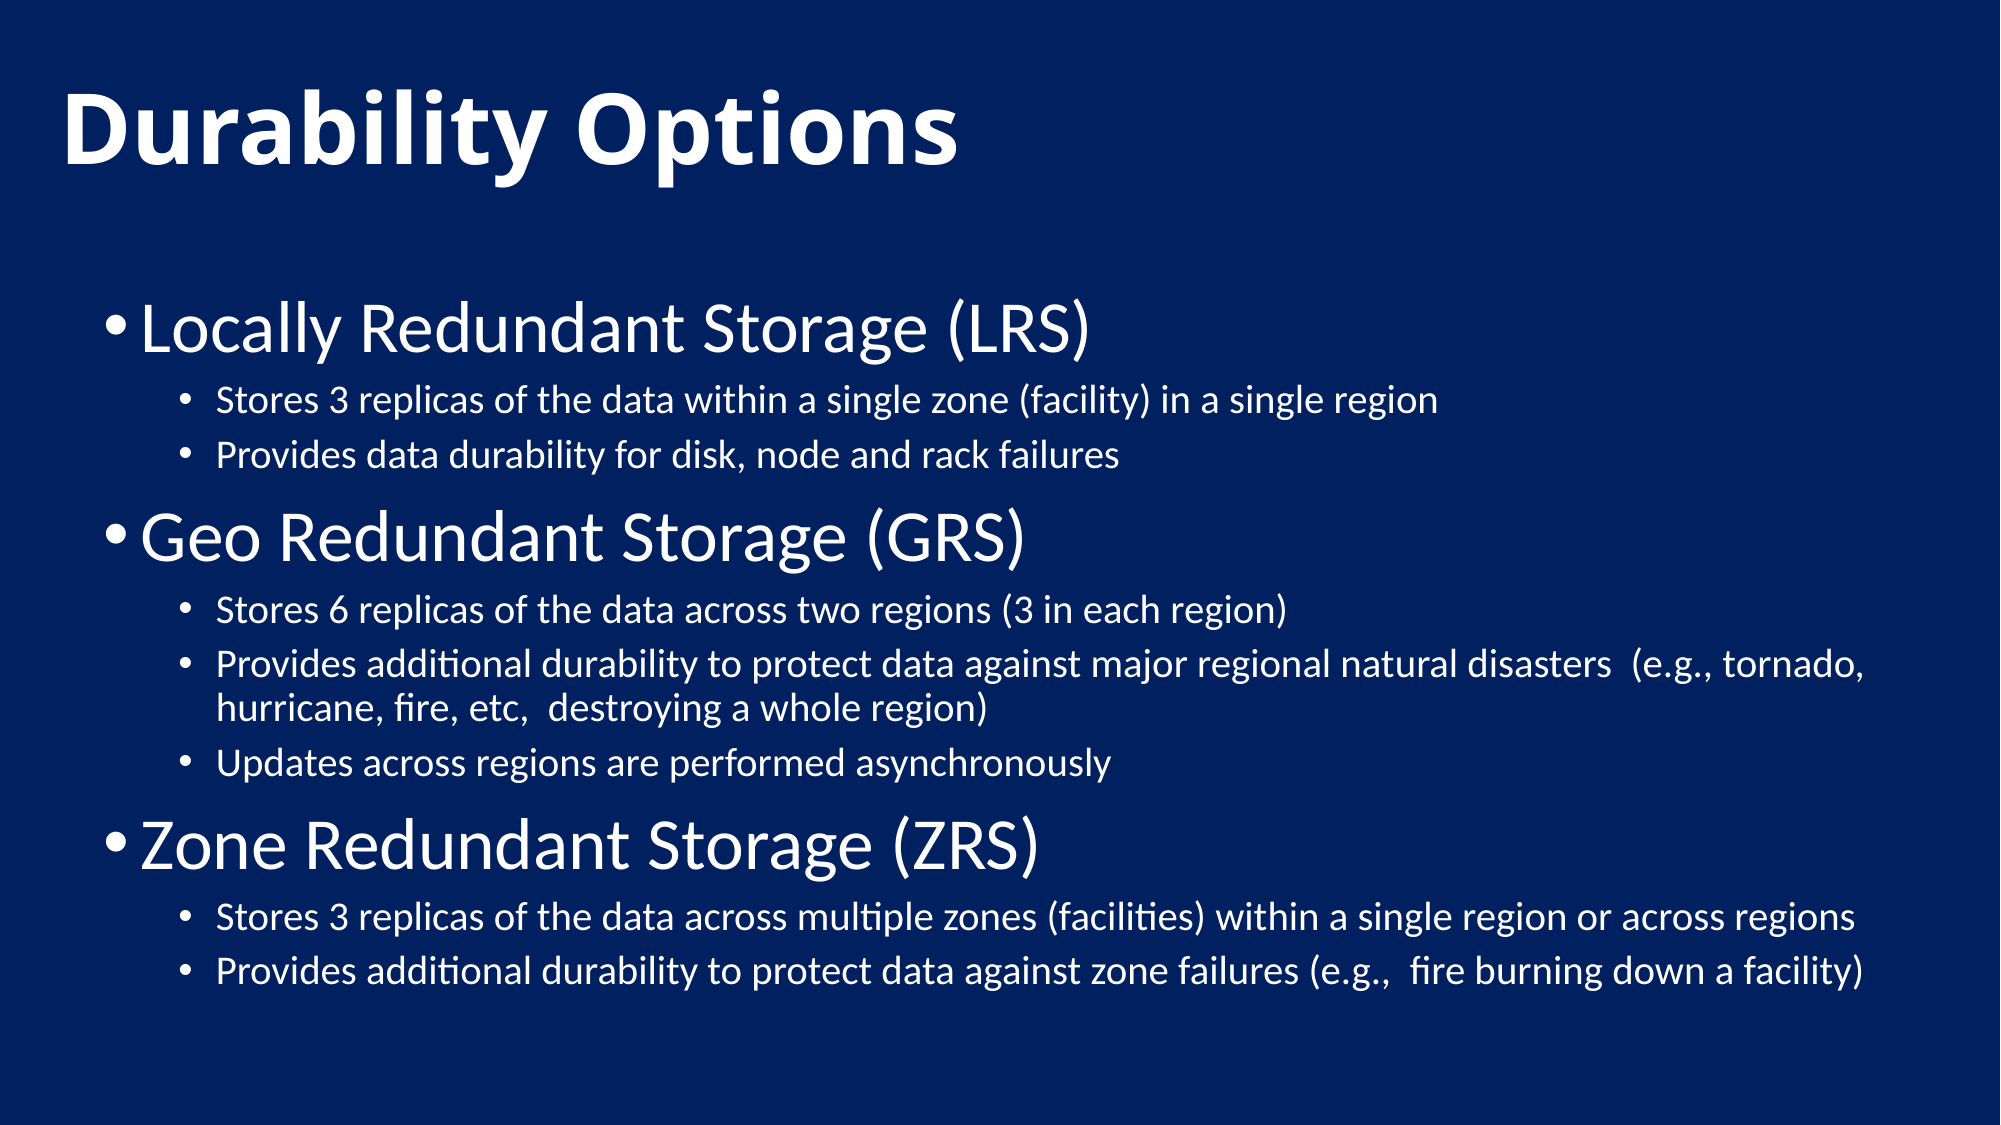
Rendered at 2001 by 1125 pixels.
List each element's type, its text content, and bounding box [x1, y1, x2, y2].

list Locally Redundant Storage (LRS) Stores 3 replicas of the data within a single zone (facility) in a single region Provides data durability for disk, node and rack failures Geo Redundant Storage (GRS) Stores 6 replicas of the data across two regions (3 in each region) Provides additional durability to protect data against major regional natural disasters (e.g., tornado, hurricane, fire, etc, destroying a whole region) Updates across regions are performed asynchronously Zone Redundant Storage (ZRS) Stores 3 replicas of the data across multiple zones (facilities) within a single region or across regions Provides additional durability to protect data against zone failures (e.g., fire burning down a facility) [88, 281, 2000, 1010]
title Durability Options [44, 59, 1957, 208]
